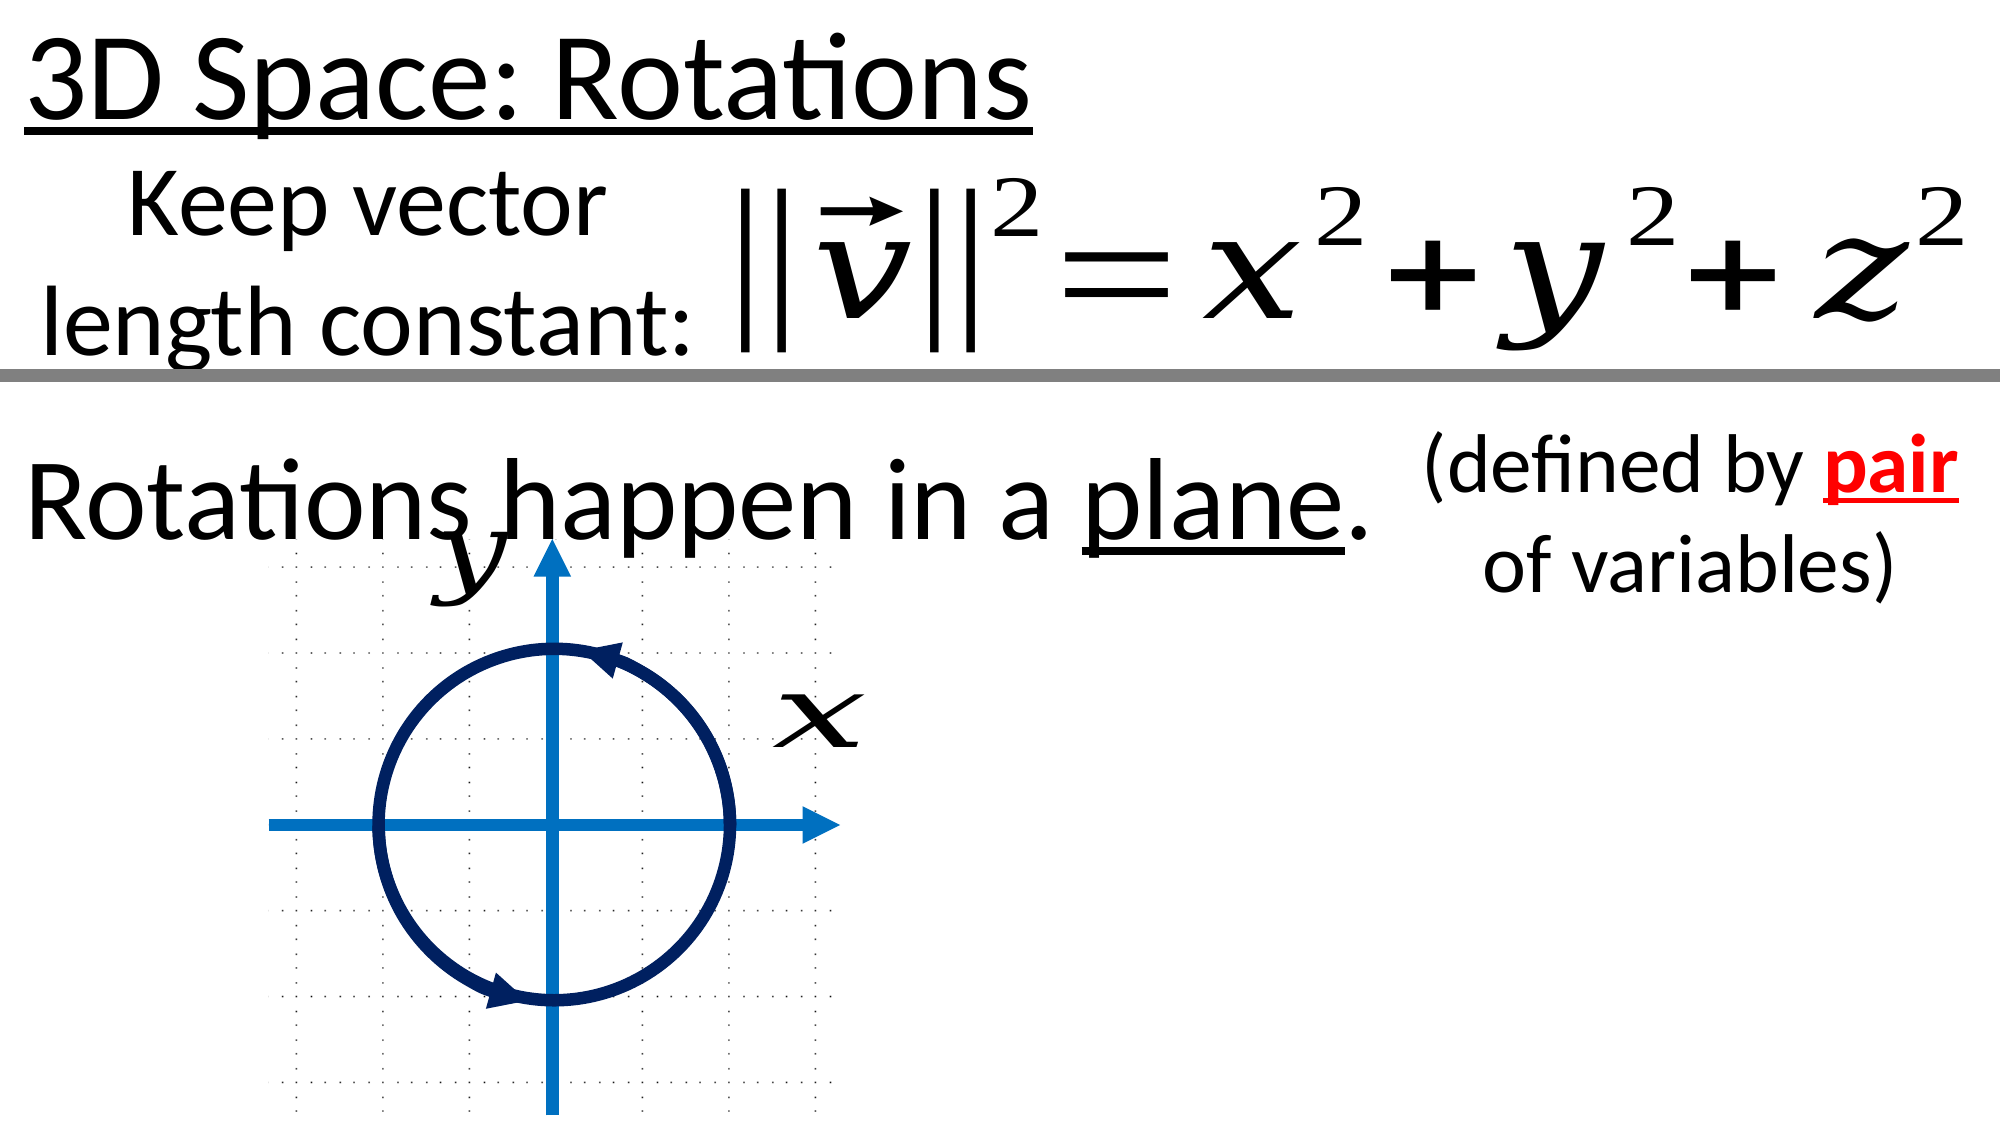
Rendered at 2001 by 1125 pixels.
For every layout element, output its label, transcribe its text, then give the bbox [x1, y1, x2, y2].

text_box Keep vector length constant: [9, 128, 728, 369]
text_box Rotations happen in a plane. [9, 415, 1395, 571]
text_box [268, 495, 873, 1116]
text_box (defined by pair of variables) [1395, 401, 1986, 617]
text_box 3D Space: Rotations [9, 0, 1208, 152]
